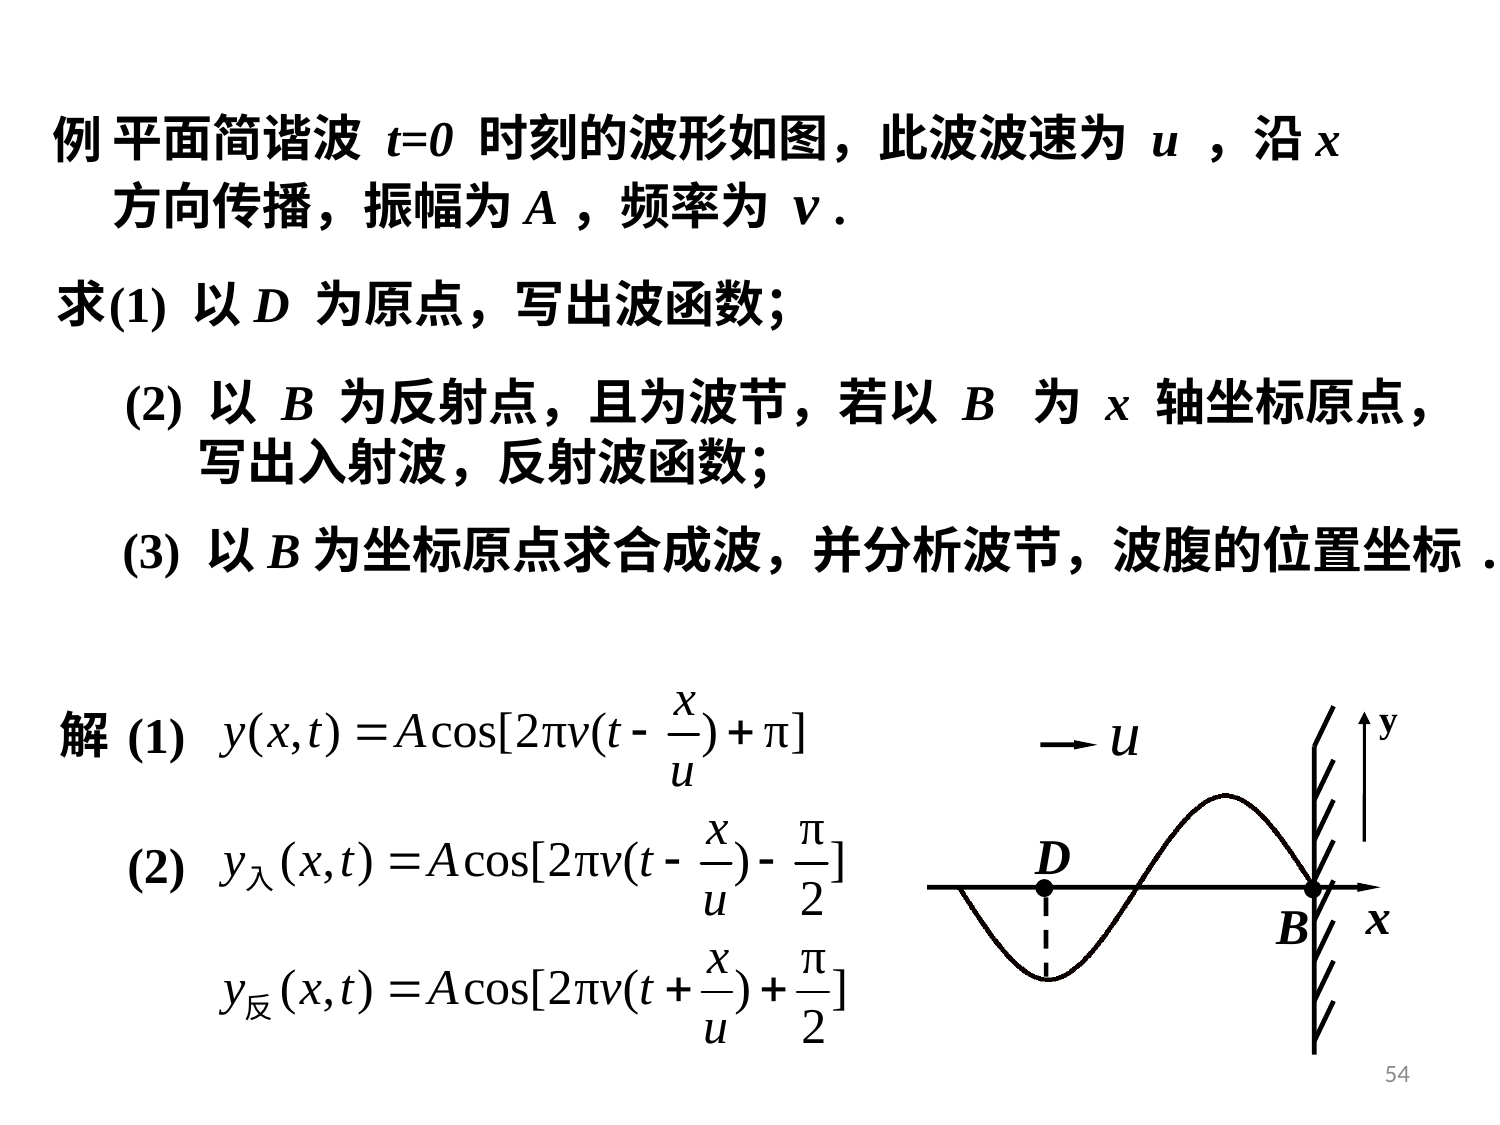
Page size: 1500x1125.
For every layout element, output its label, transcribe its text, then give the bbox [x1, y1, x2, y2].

text_box (2) [112, 826, 201, 901]
text_box 平面简谐波 t=0 时刻的波形如图，此波波速为 u ，沿x 方向传播，振幅为A，频率为 v . [98, 98, 1424, 244]
text_box 解 [44, 696, 112, 772]
text_box 求 [41, 265, 122, 340]
text_box (1) 以D 为原点，写出波函数； [122, 265, 829, 340]
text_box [210, 796, 853, 924]
text_box (1) [112, 696, 201, 772]
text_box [210, 667, 816, 796]
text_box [210, 925, 853, 1055]
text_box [926, 687, 1417, 1055]
text_box 例 [37, 100, 118, 176]
slide_number 54 [1074, 1042, 1425, 1103]
text_box (3) 以B为坐标原点求合成波，并分析波节，波腹的位置坐标. [107, 510, 1500, 586]
text_box (2) 以 B 为反射点，且为波节，若以 B 为 x 轴坐标原点，写出入射波，反射波函数； [110, 363, 1432, 498]
